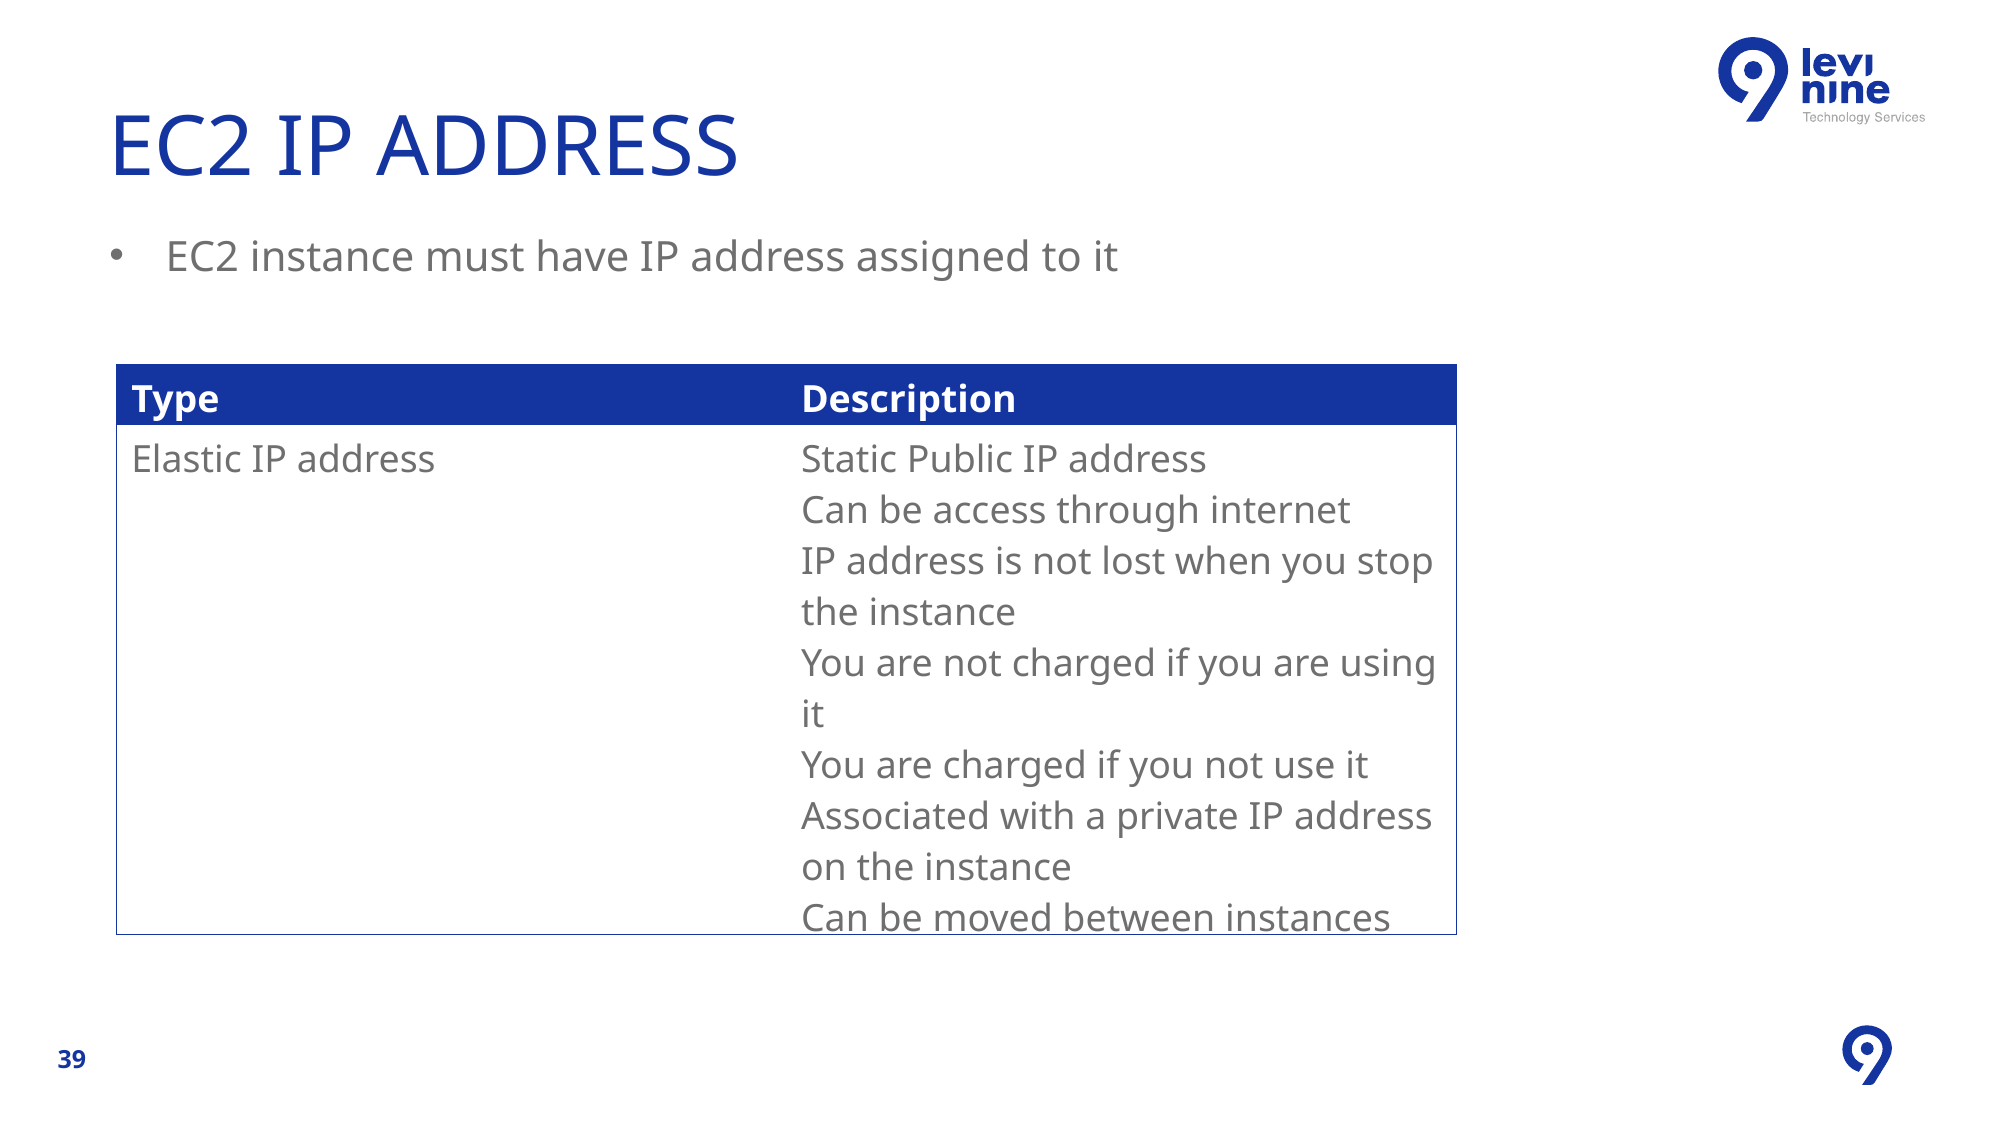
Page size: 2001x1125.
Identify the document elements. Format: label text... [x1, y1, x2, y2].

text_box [1718, 37, 1925, 125]
table_header Description [786, 365, 1456, 424]
text_box EC2 instance must have IP address assigned to it [103, 223, 1686, 436]
title EC2 IP ADDRESS [108, 84, 1497, 223]
table_header Type [117, 365, 786, 424]
table_cell Static Public IP address Can be access through internet IP address is not lost when you stop the instance You are not charged if you are using it You are charged if you not use it Associated with a private IP address on the instance Can be moved between instances [786, 425, 1456, 934]
table_cell Elastic IP address [117, 425, 786, 934]
slide_number 39 [57, 1045, 103, 1077]
